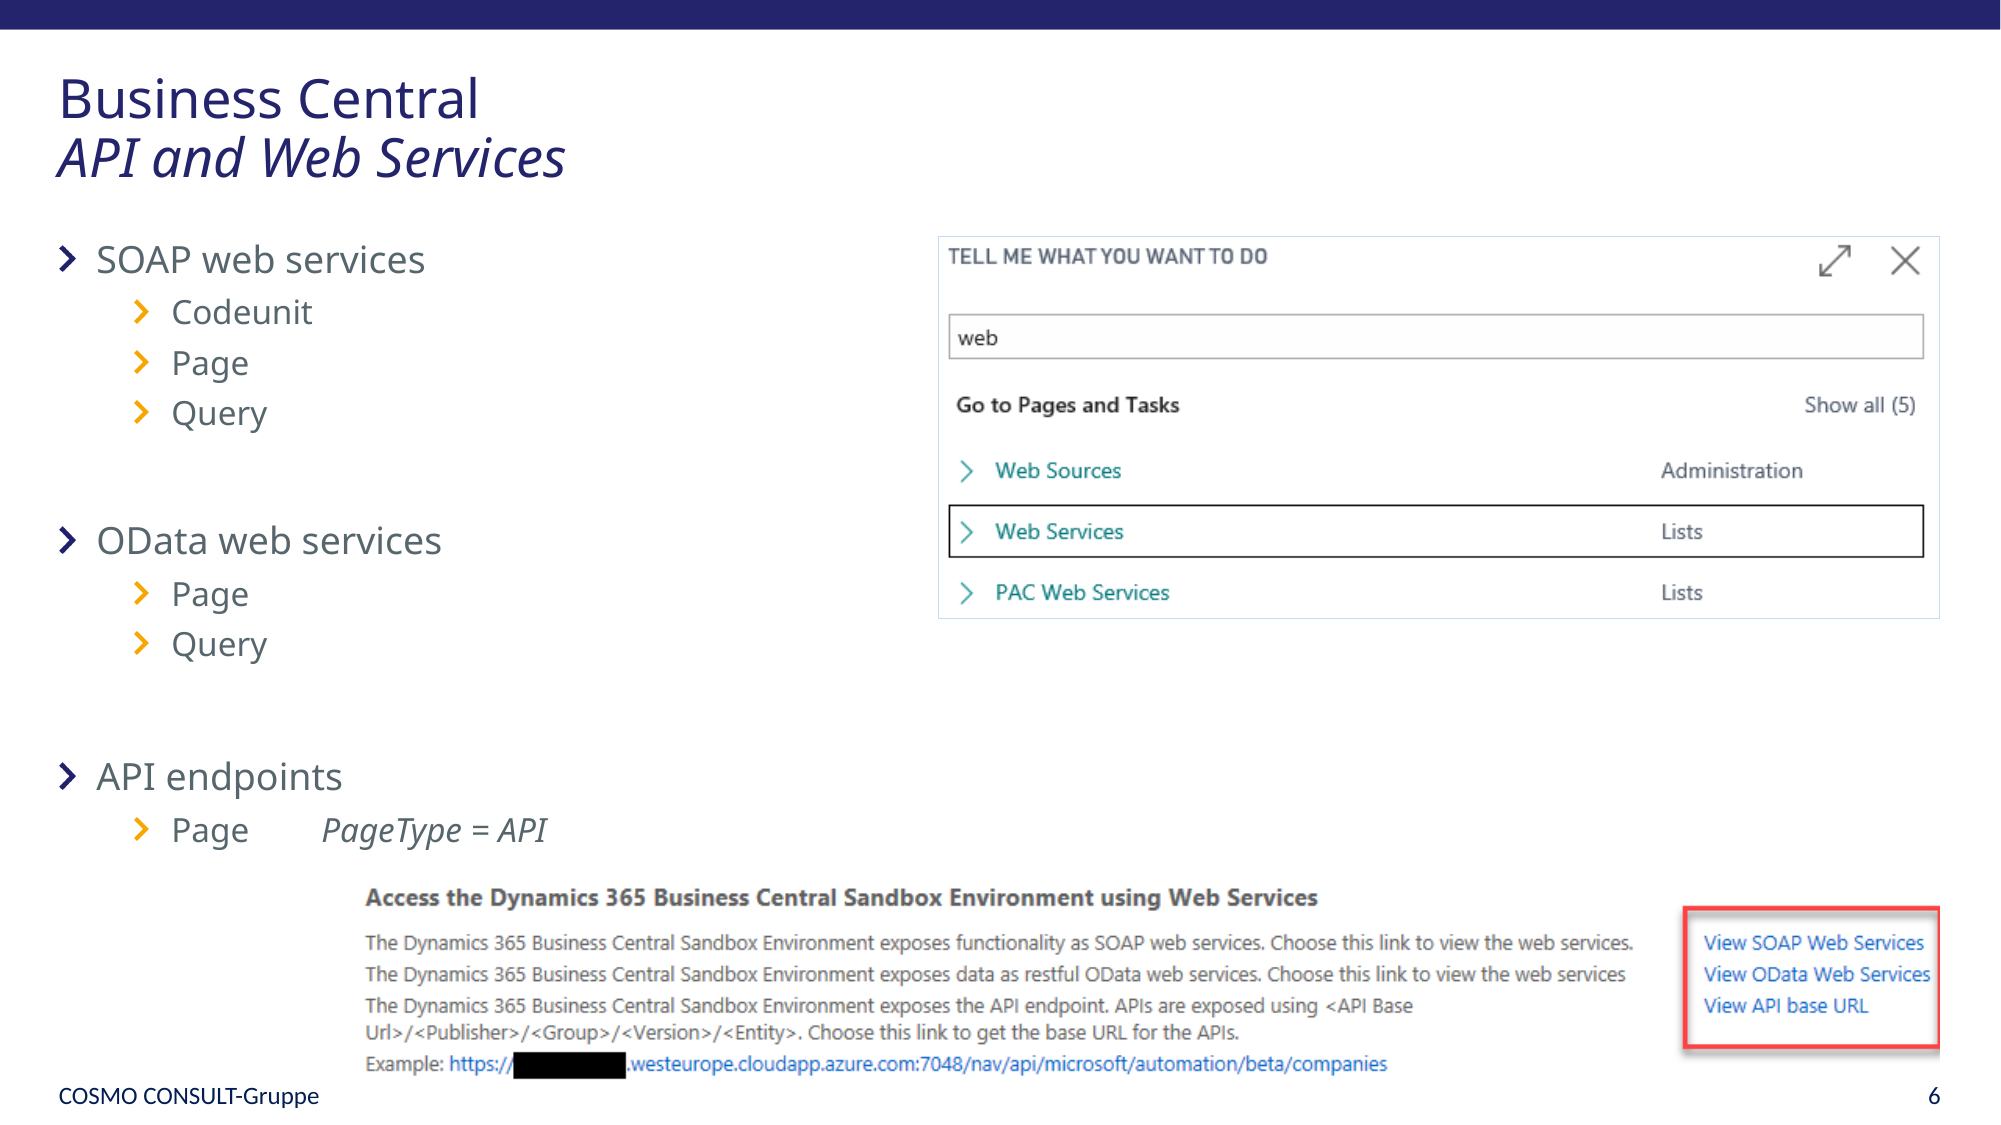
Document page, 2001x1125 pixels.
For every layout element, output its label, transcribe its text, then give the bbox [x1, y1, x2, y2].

picture [134, 581, 149, 605]
list SOAP web services Codeunit Page Query OData web services Page Query API endpoints Page PageType = API [58, 235, 1941, 1040]
picture [134, 299, 149, 324]
picture [134, 350, 149, 374]
picture [354, 870, 1940, 1087]
picture [59, 762, 76, 790]
picture [59, 245, 76, 272]
picture [134, 817, 149, 841]
picture [134, 631, 149, 655]
picture [134, 400, 149, 424]
picture [938, 236, 1940, 619]
picture [59, 526, 76, 554]
title Business Central API and Web Services [59, 59, 1940, 189]
